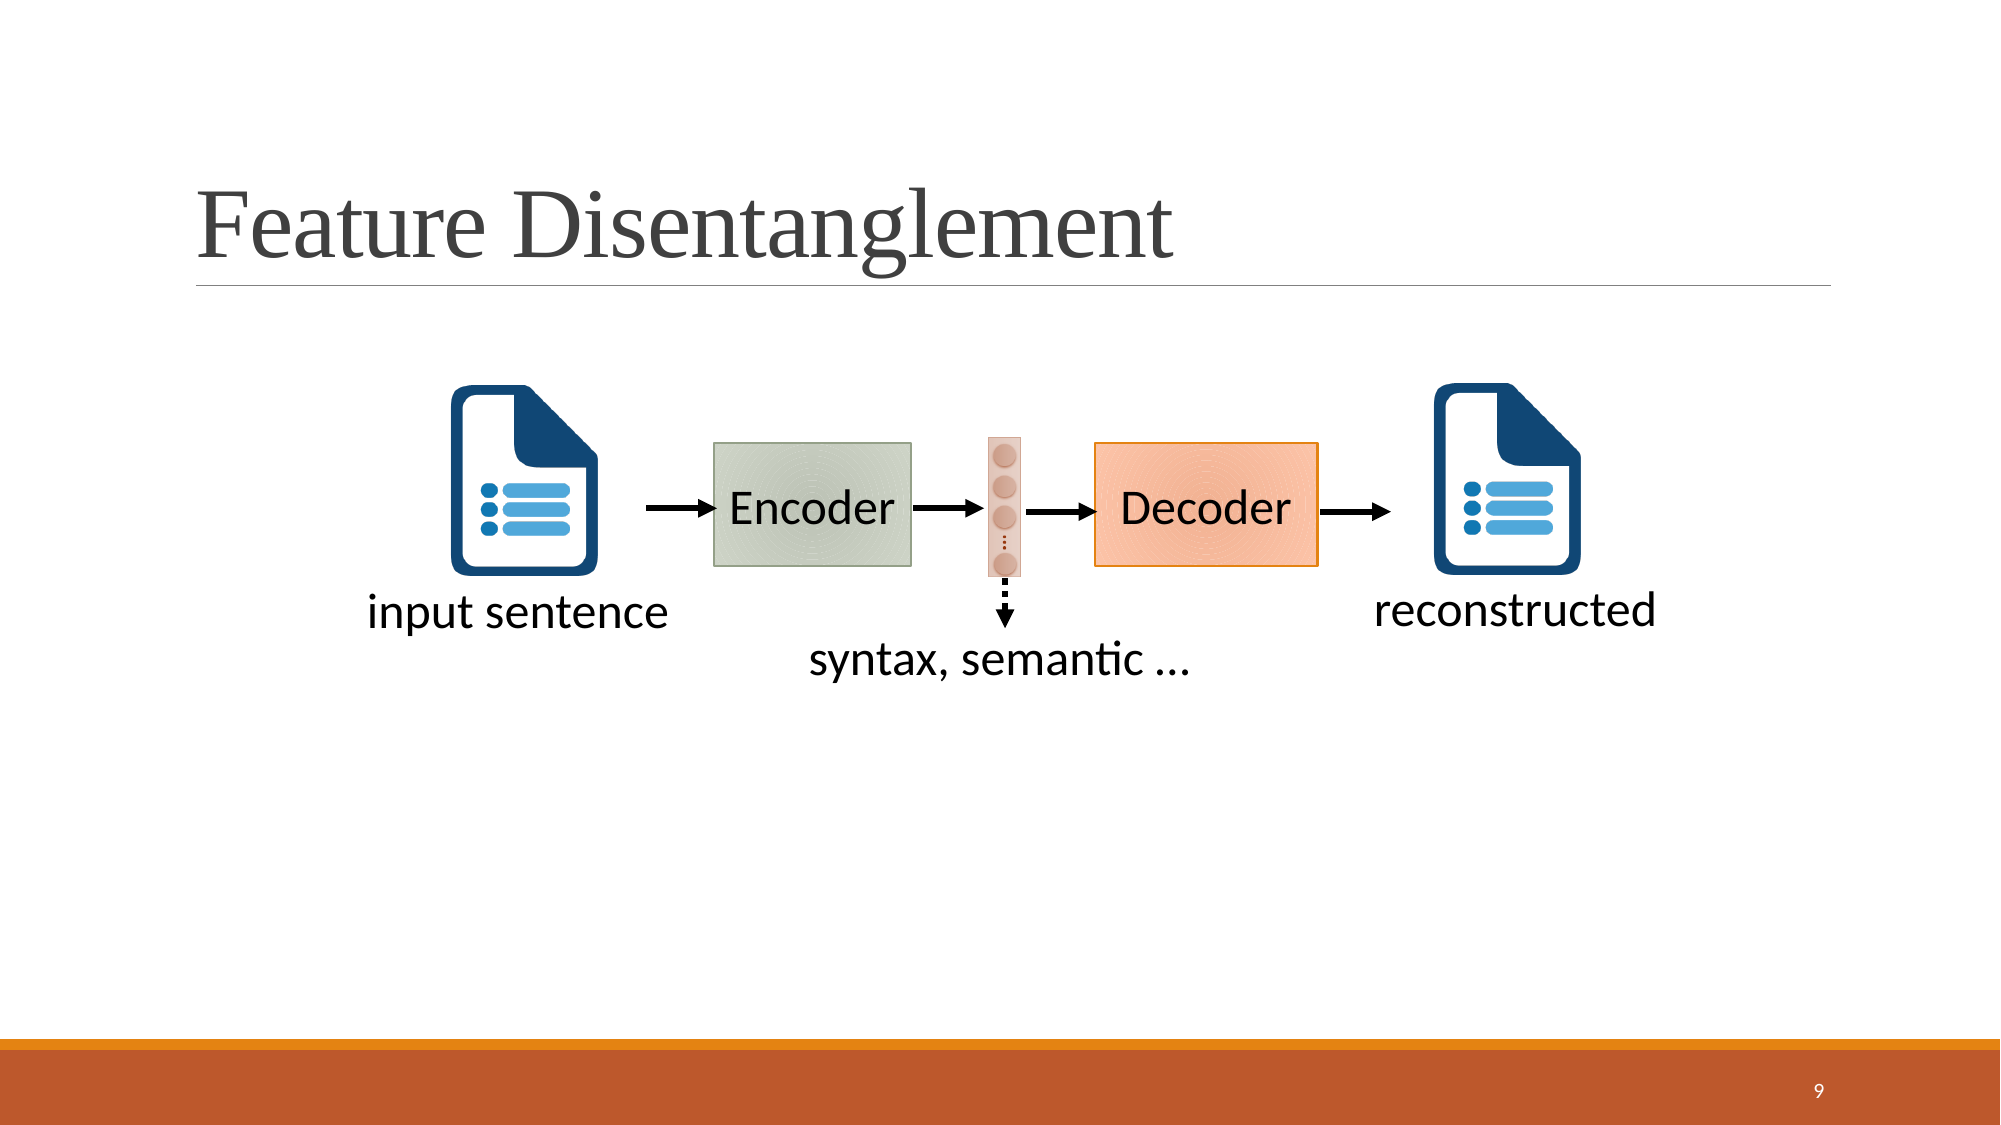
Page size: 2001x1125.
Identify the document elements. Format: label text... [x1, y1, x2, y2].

picture [431, 385, 617, 577]
text_box syntax, semantic … [651, 617, 1359, 693]
text_box input sentence [348, 571, 688, 647]
picture [1414, 383, 1599, 575]
title Feature Disentanglement [180, 47, 1830, 285]
text_box reconstructed [1354, 569, 1677, 645]
text_box Encoder [713, 442, 912, 567]
slide_number 9 [1624, 1059, 1840, 1120]
text_box Decoder [1094, 442, 1319, 567]
picture [985, 436, 1025, 579]
